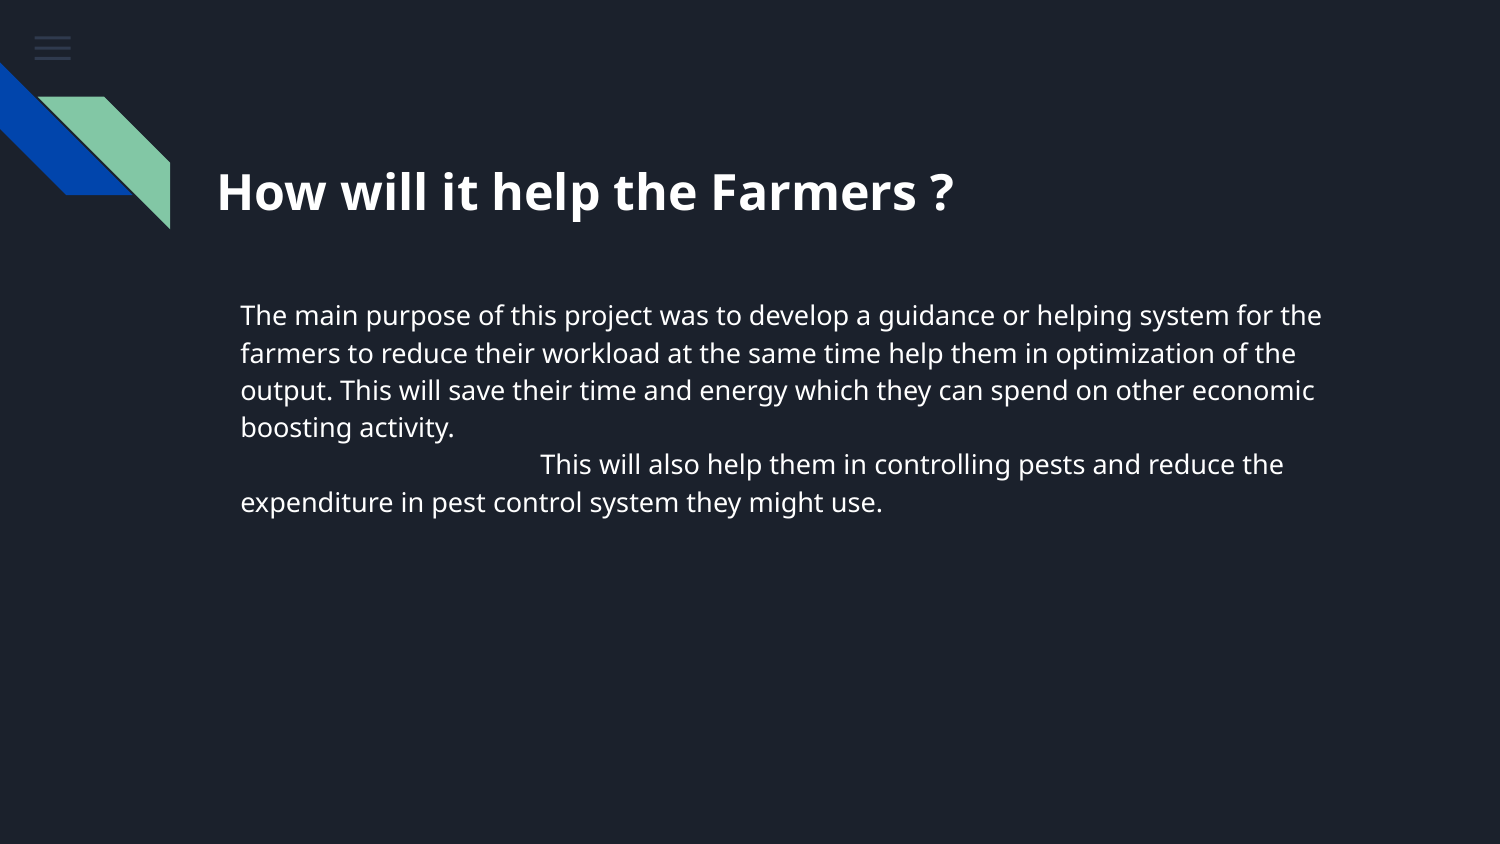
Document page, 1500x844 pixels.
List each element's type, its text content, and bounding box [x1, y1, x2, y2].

list The main purpose of this project was to develop a guidance or helping system for the farmers to reduce their workload at the same time help them in optimization of the output. This will save their time and energy which they can spend on other economic boosting activity. This will also help them in controlling pests and reduce the expenditure in pest control system they might use. [201, 278, 1357, 659]
title How will it help the Farmers ? [201, 145, 1357, 222]
